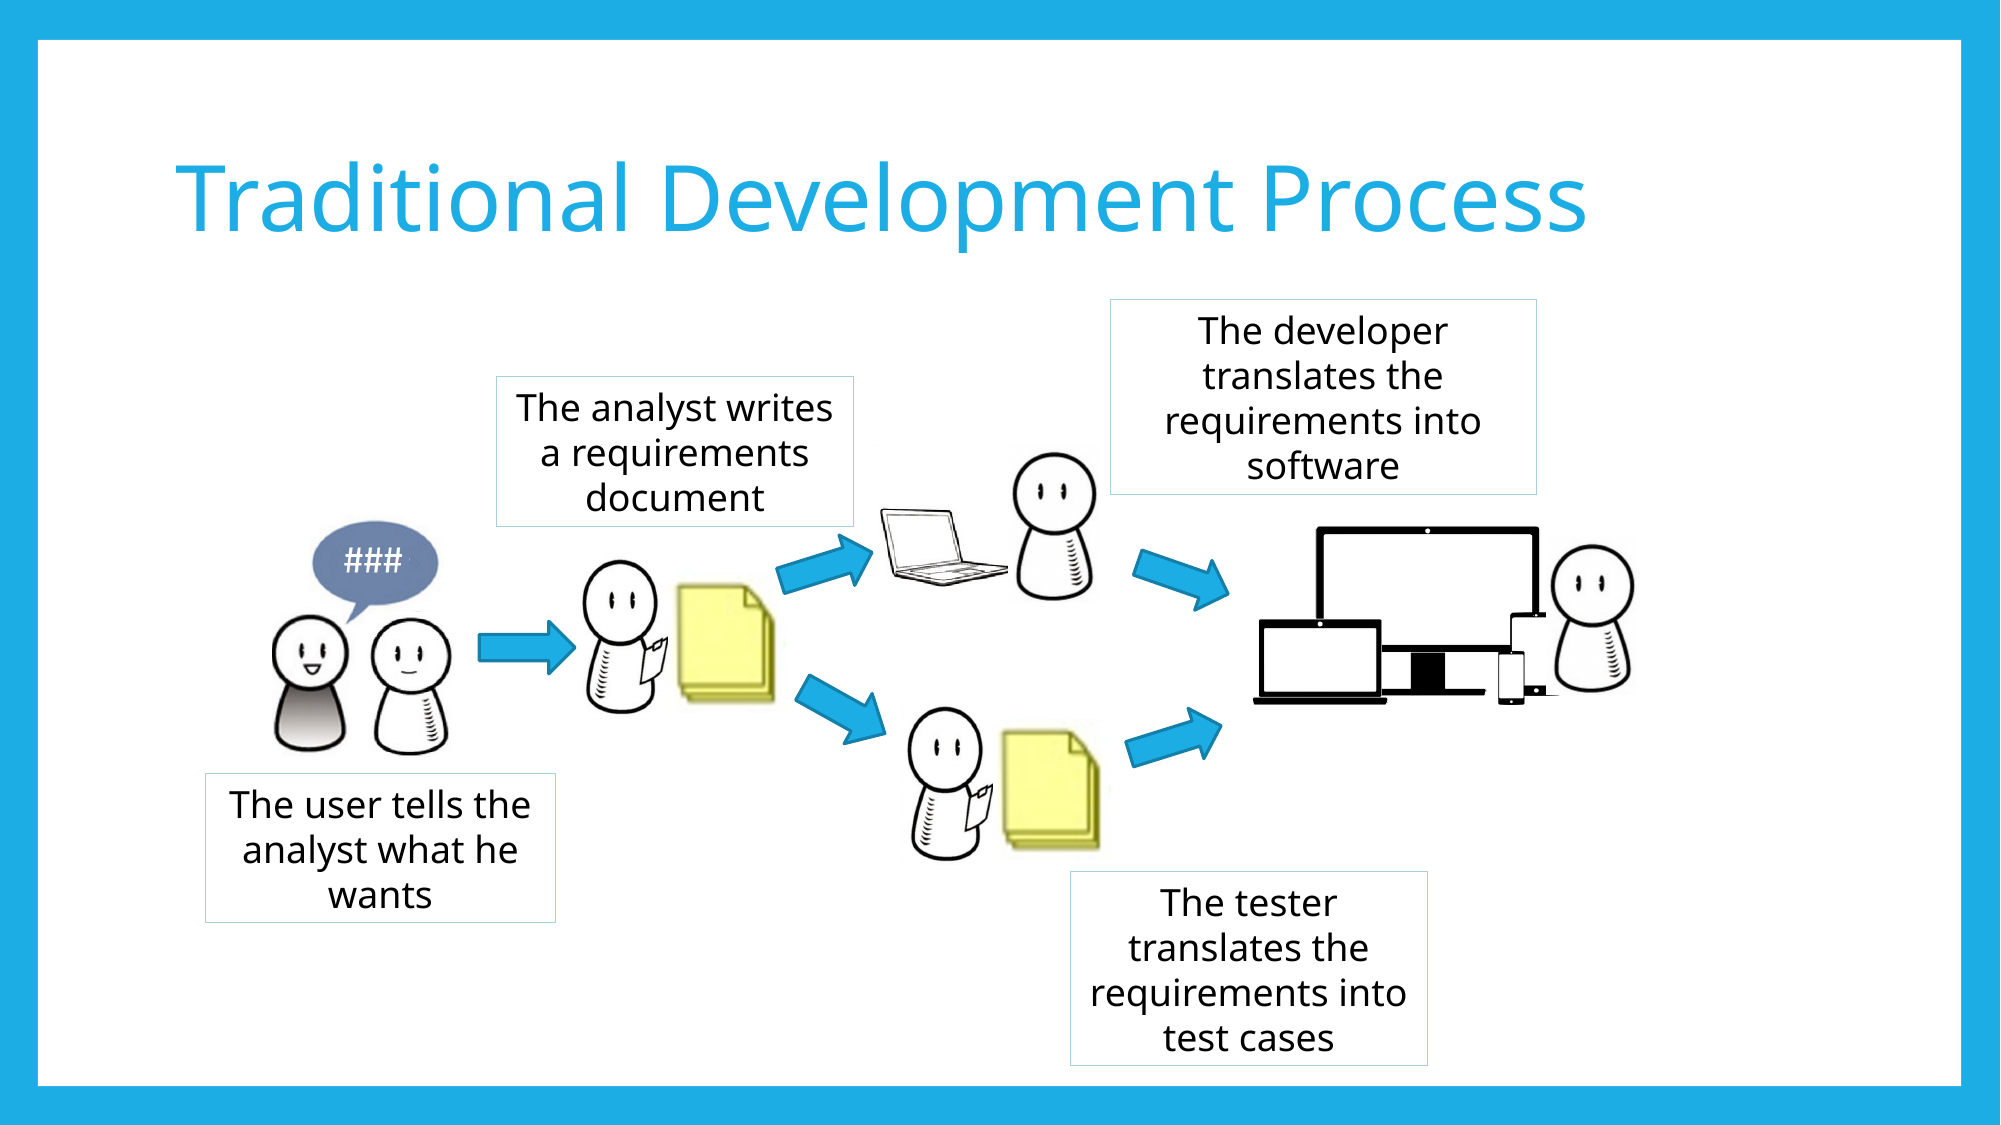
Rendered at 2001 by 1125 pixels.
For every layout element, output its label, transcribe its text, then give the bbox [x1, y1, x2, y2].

text_box [794, 673, 887, 746]
text_box [1131, 548, 1230, 612]
text_box [477, 619, 568, 676]
text_box [1124, 706, 1223, 769]
picture [574, 549, 787, 724]
picture [251, 514, 464, 761]
text_box The analyst writes a requirements document [496, 376, 854, 527]
text_box The tester translates the requirements into test cases [1070, 871, 1428, 1066]
text_box The user tells the analyst what he wants [205, 773, 556, 923]
picture [1252, 510, 1637, 705]
text_box [775, 533, 867, 594]
picture [873, 432, 1111, 616]
text_box The developer translates the requirements into software [1110, 299, 1537, 495]
title Traditional Development Process [160, 80, 1776, 324]
picture [899, 695, 1111, 870]
